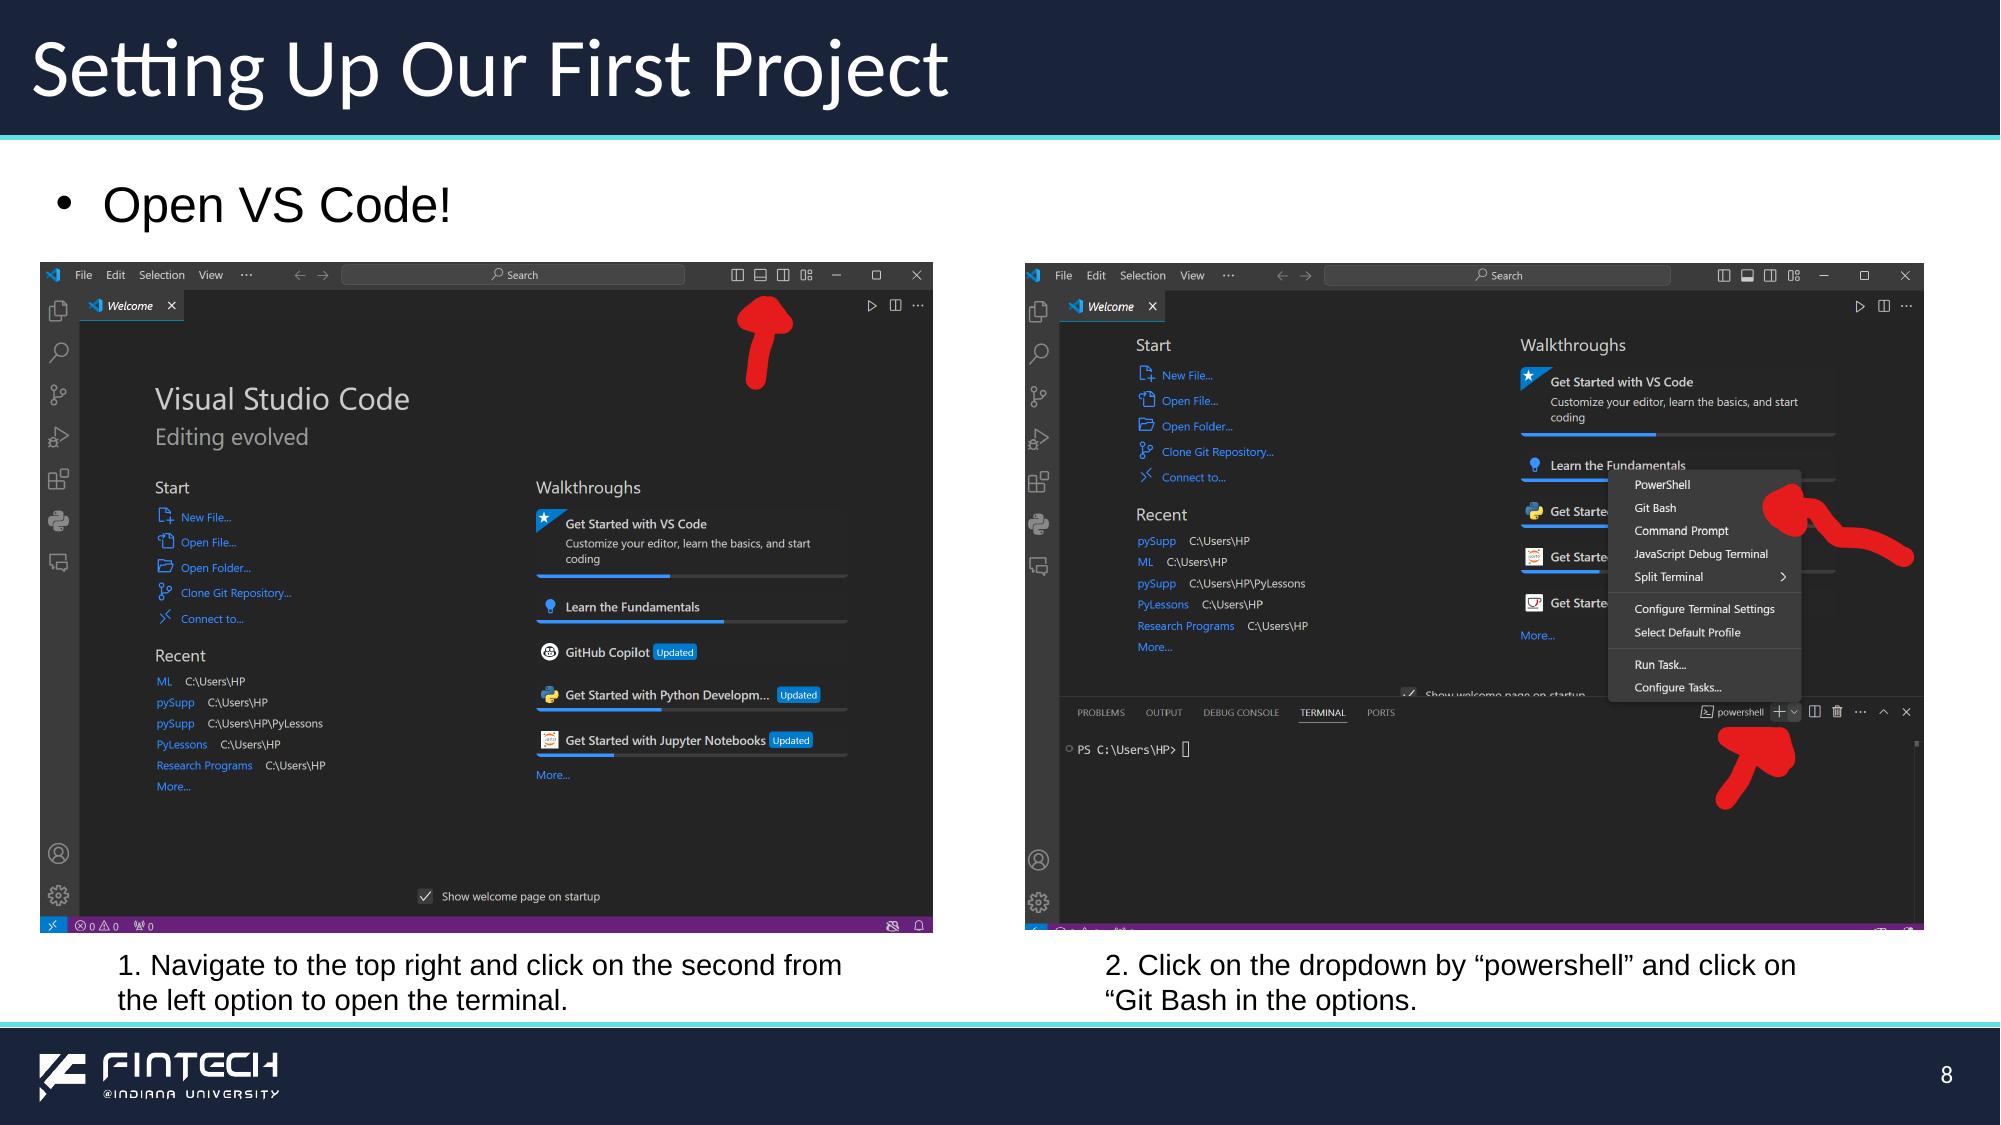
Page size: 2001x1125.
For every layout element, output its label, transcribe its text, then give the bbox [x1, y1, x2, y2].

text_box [396, 1024, 2000, 1125]
text_box 1. Navigate to the top right and click on the second from the left option to open the terminal. [396, 941, 871, 1022]
text_box 2. Click on the dropdown by “powershell” and click on “Git Bash in the options. [1090, 938, 1859, 1022]
text_box Open VS Code! [40, 165, 1184, 360]
picture [1024, 263, 1924, 930]
picture [0, 261, 933, 1125]
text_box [0, 0, 2000, 138]
